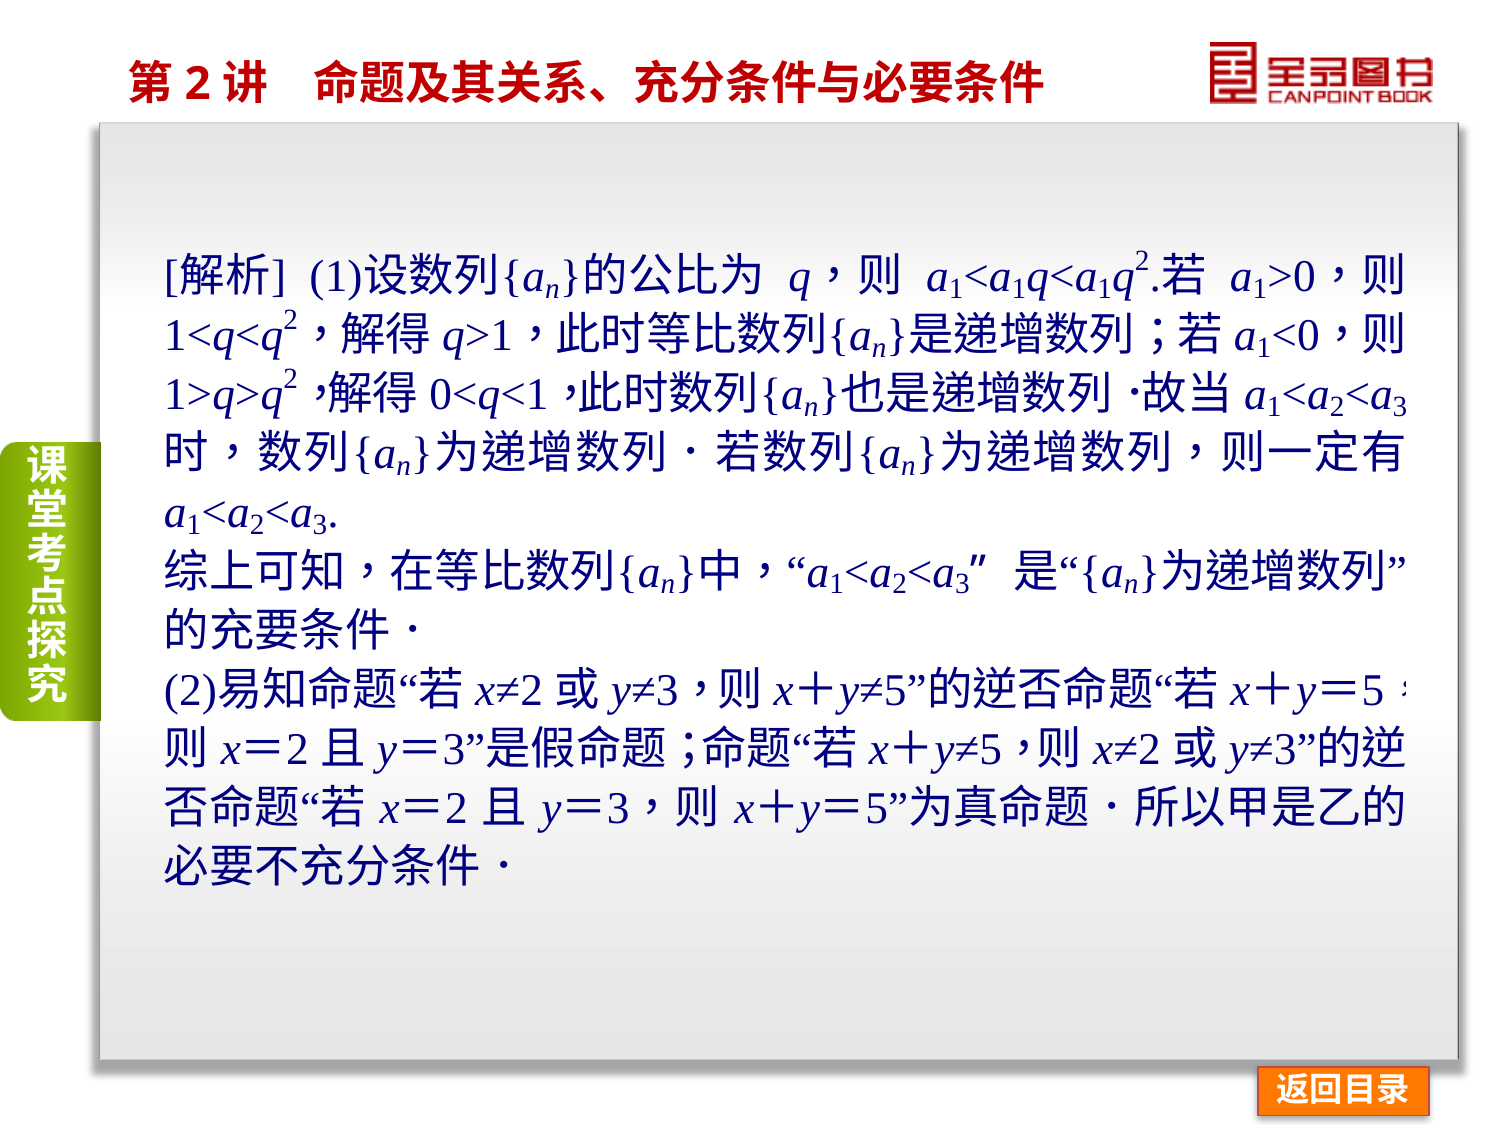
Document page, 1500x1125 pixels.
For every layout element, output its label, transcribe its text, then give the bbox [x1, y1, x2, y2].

text_box 返回目录 [1257, 1066, 1430, 1116]
picture [1211, 42, 1433, 104]
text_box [163, 245, 1407, 1001]
picture [79, 115, 1477, 1087]
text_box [0, 437, 101, 722]
text_box 第2讲 命题及其关系、充分条件与必要条件 [112, 42, 1211, 121]
